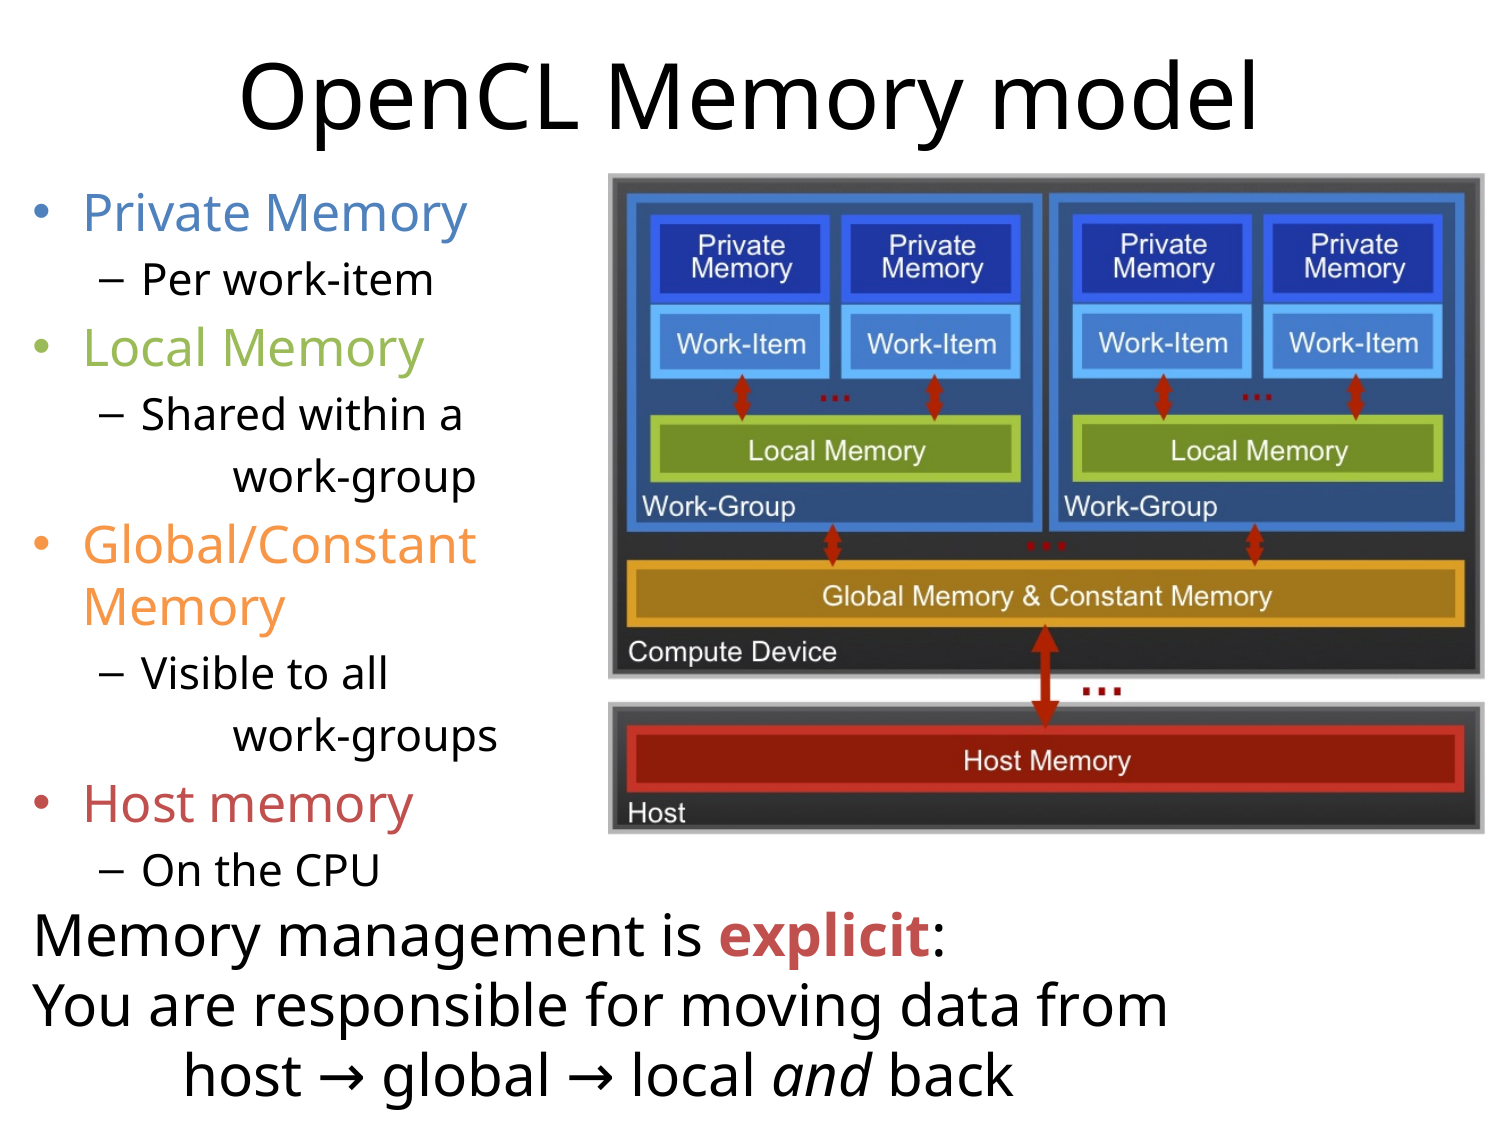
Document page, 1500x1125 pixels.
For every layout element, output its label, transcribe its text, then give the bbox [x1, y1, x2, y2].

picture [608, 172, 1487, 835]
text_box Memory management is explicit: You are responsible for moving data from host → global → local and back [17, 890, 1483, 1116]
text_box OpenCL Memory model [75, 0, 1425, 172]
text_box Private Memory Per work-item Local Memory Shared within a work-group Global/Constant Memory Visible to all work-groups Host memory On the CPU [17, 172, 656, 890]
